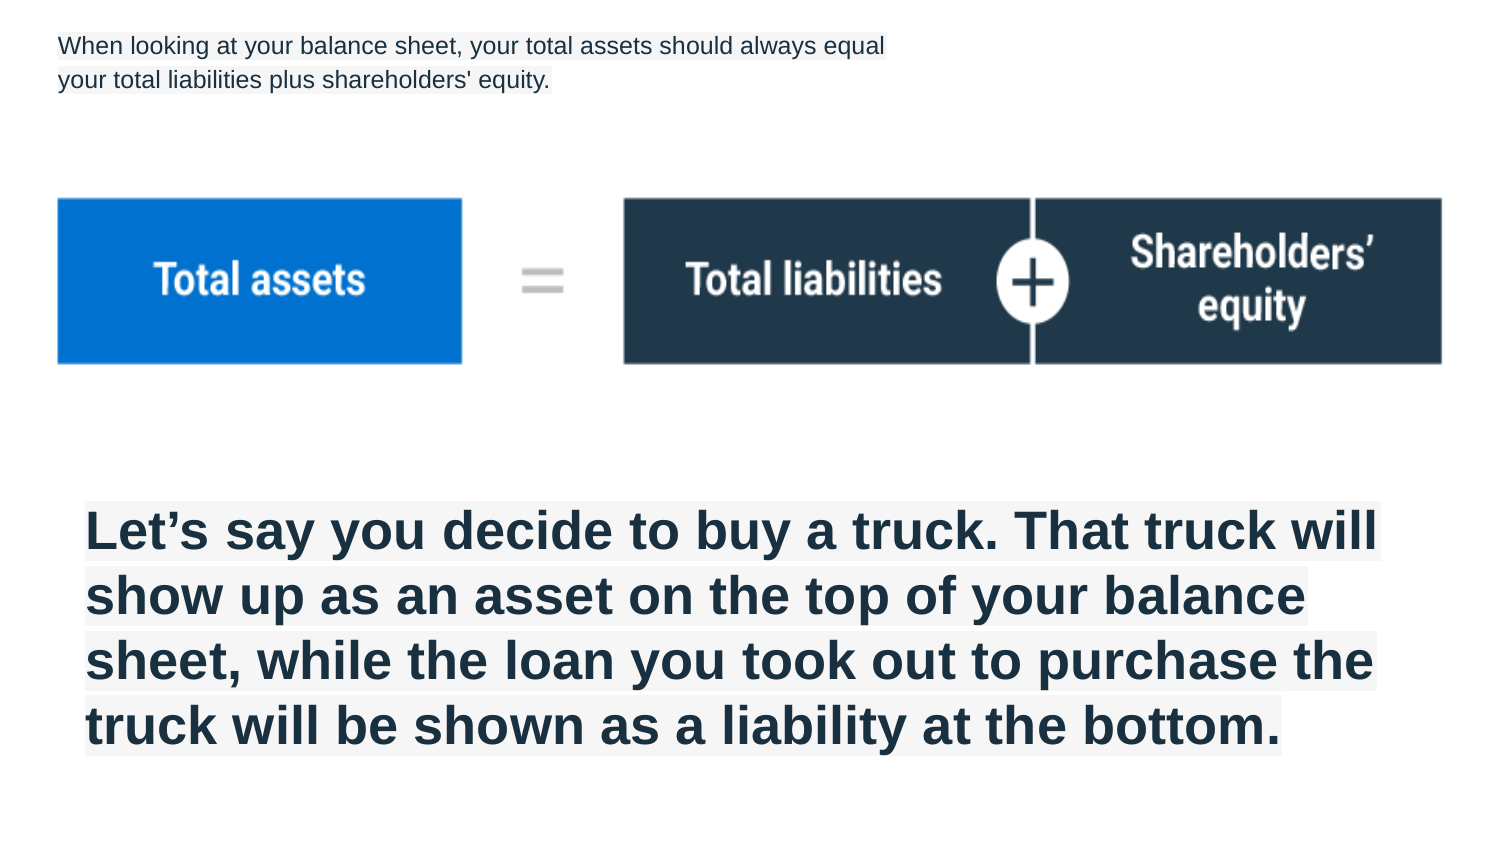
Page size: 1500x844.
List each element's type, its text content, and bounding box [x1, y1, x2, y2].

text_box When looking at your balance sheet, your total assets should always equal your total liabilities plus shareholders' equity. [42, 19, 957, 100]
picture [0, 125, 1500, 440]
text_box Let’s say you decide to buy a truck. That truck will show up as an asset on the top of your balance sheet, while the loan you took out to purchase the truck will be shown as a liability at the bottom. [70, 480, 1473, 771]
